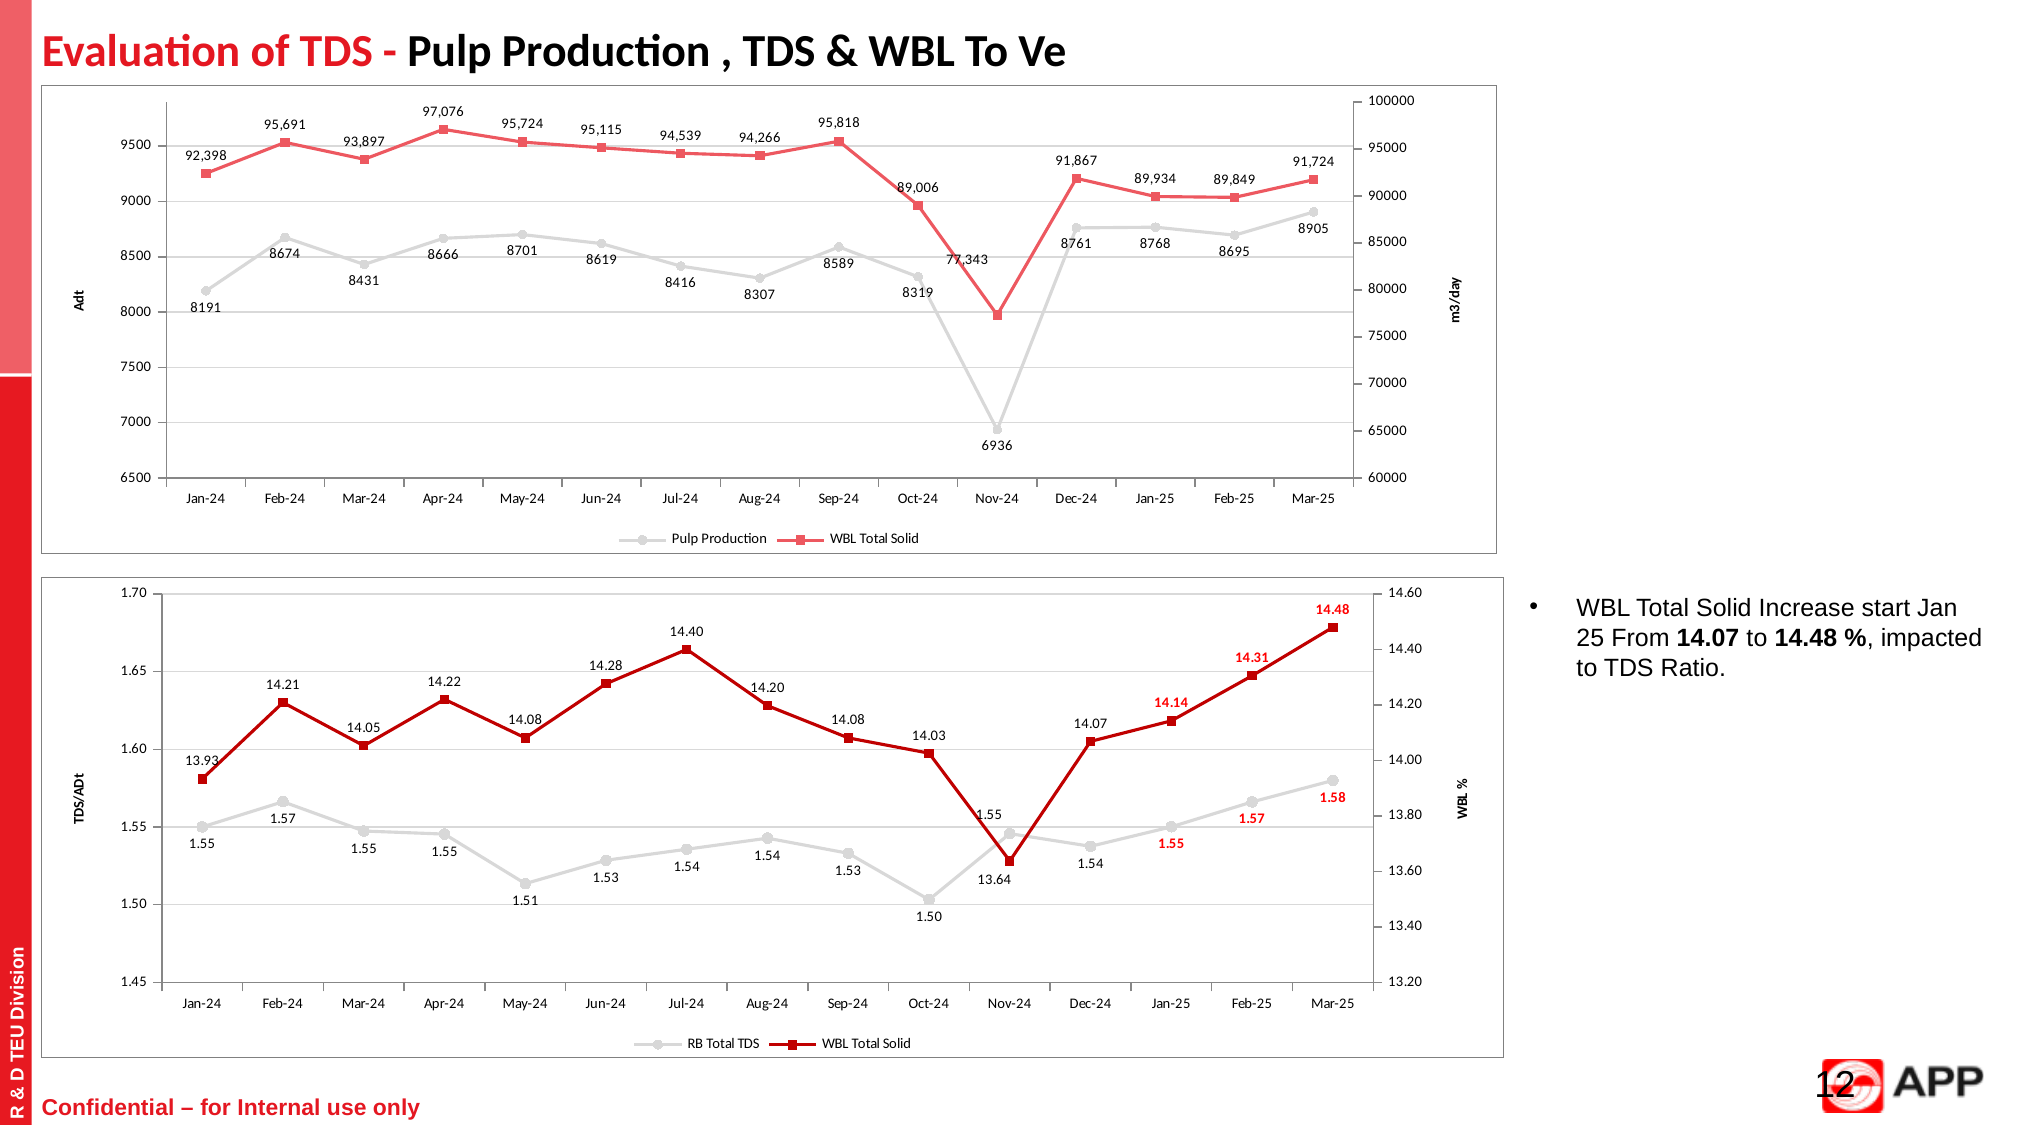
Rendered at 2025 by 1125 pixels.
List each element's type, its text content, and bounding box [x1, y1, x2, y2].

chart [41, 577, 1505, 1059]
text_box Confidential – for Internal use only [41, 1092, 532, 1120]
text_box WBL Total Solid Increase start Jan 25 From 14.07 to 14.48 %, impacted to TDS Ratio. [1514, 583, 2007, 689]
chart [41, 85, 1497, 554]
text_box R & D TEU Division [5, 876, 28, 1120]
picture [1822, 1059, 1984, 1113]
title Evaluation of TDS - Pulp Production , TDS & WBL To Ve [41, 19, 1281, 76]
